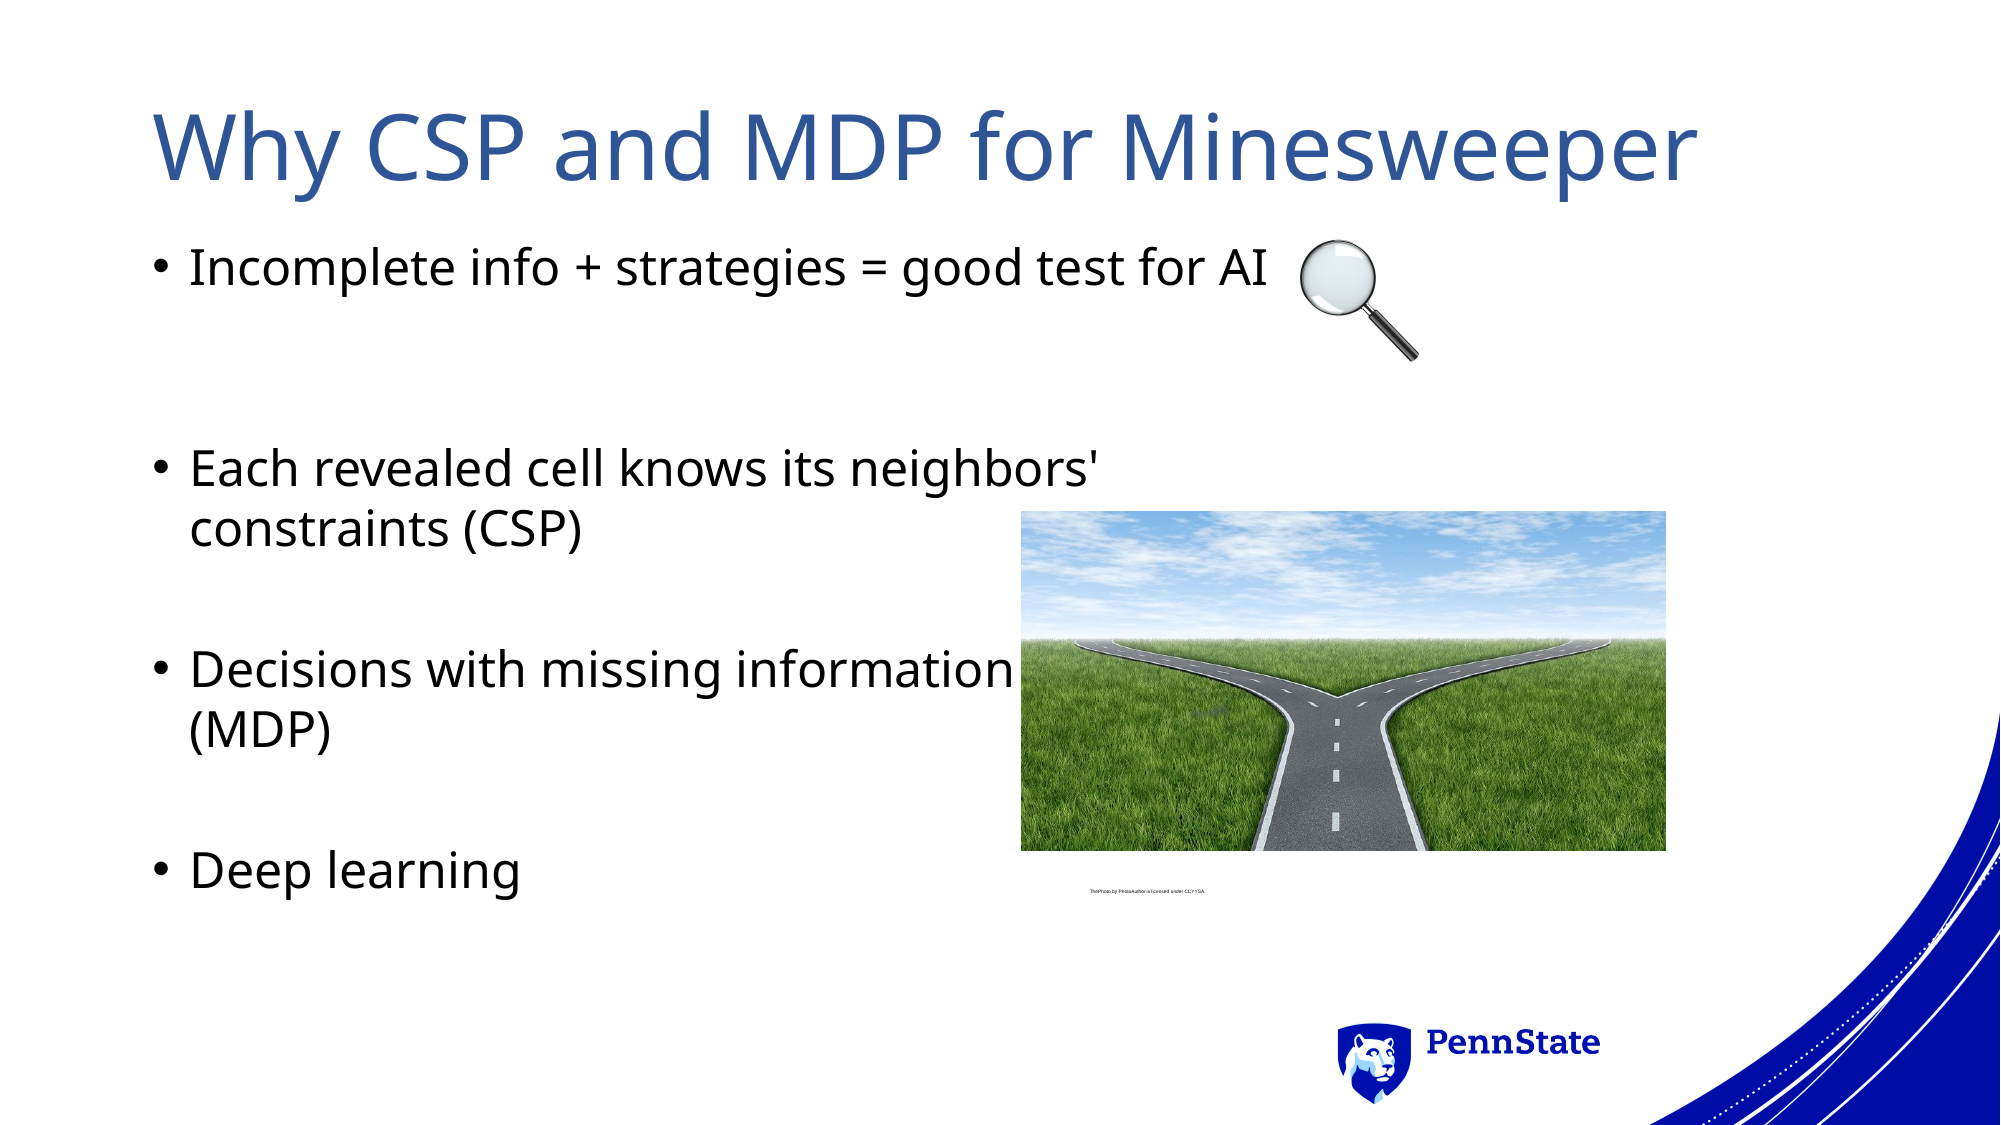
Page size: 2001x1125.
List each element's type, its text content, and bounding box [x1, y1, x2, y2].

text_box Why CSP and MDP for Minesweeper [137, 59, 1863, 229]
picture [0, 0, 2000, 1125]
text_box ThePhoto by PhotoAuthor is licensed under CCYYSA. [1075, 881, 1666, 903]
text_box Incomplete info + strategies = good test for AI Each revealed cell knows its neighbors' constraints (CSP) Decisions with missing information (MDP) Deep learning [137, 228, 1360, 1014]
